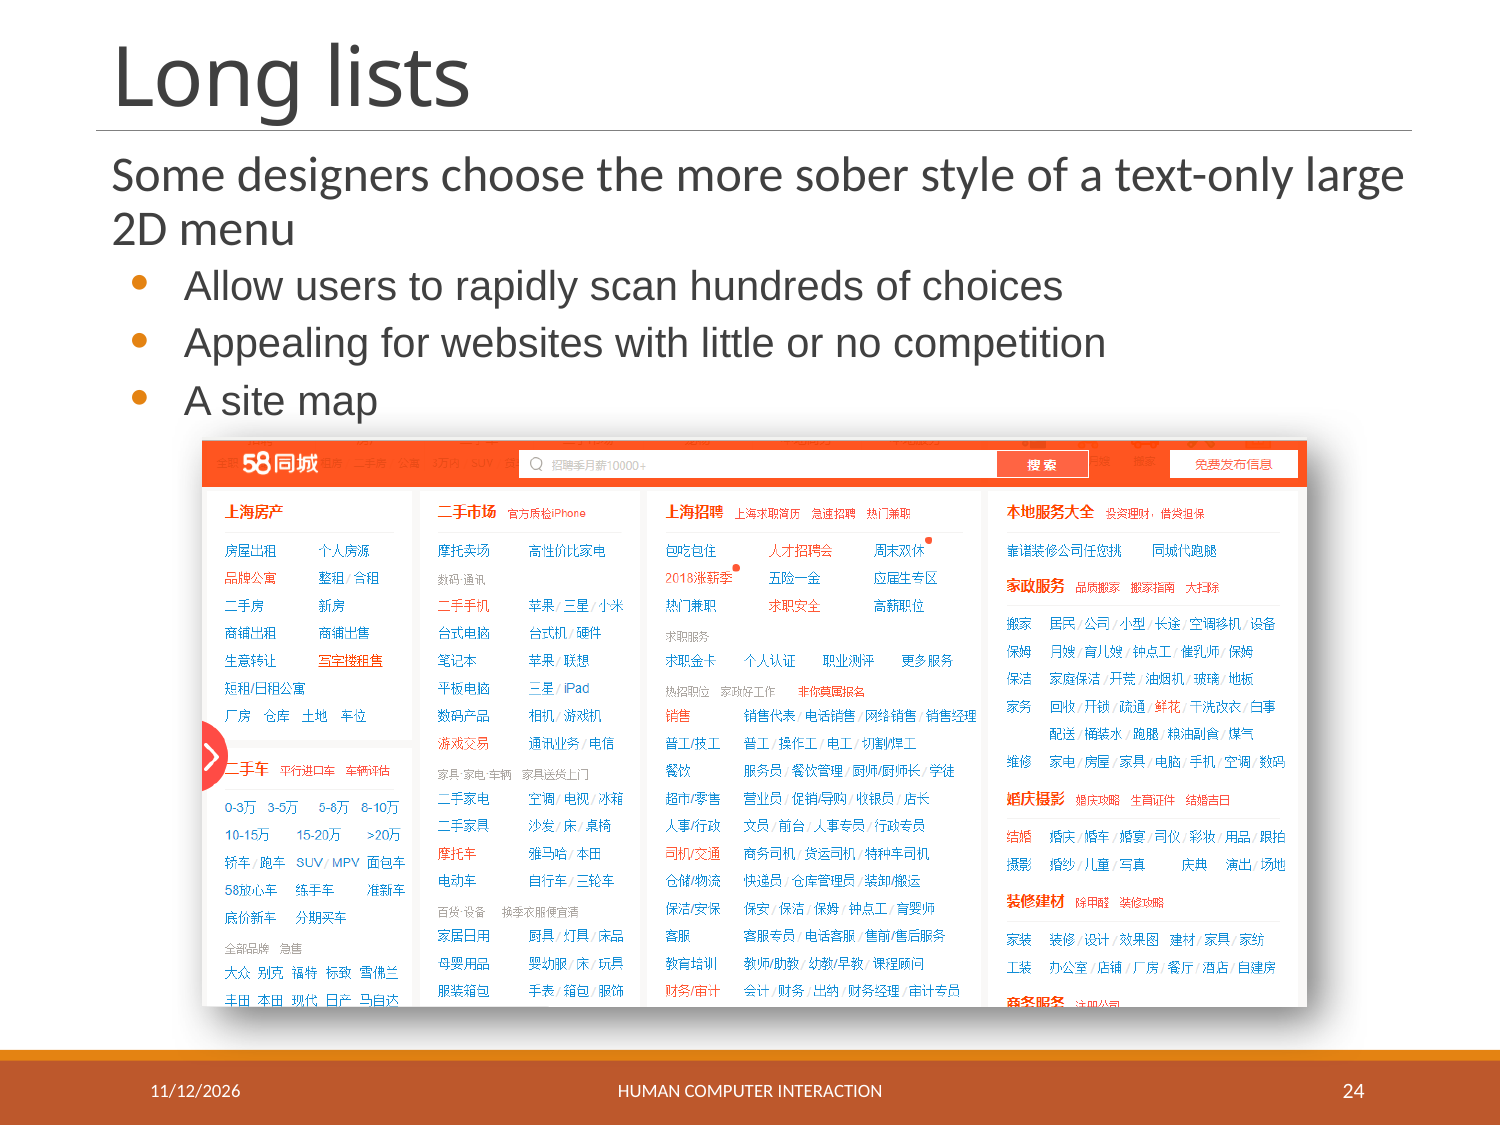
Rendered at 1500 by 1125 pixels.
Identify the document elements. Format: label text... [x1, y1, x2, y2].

slide_number 24 [1218, 1059, 1380, 1120]
picture [201, 436, 1307, 1007]
title Long lists [96, 19, 1413, 131]
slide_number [135, 1059, 440, 1120]
footer Human Computer Interaction [453, 1059, 1047, 1120]
list Some designers choose the more sober style of a text-only large 2D menu Allow users to rapidly scan hundreds of choices Appealing for websites with little or no competition A site map [96, 140, 1413, 1034]
